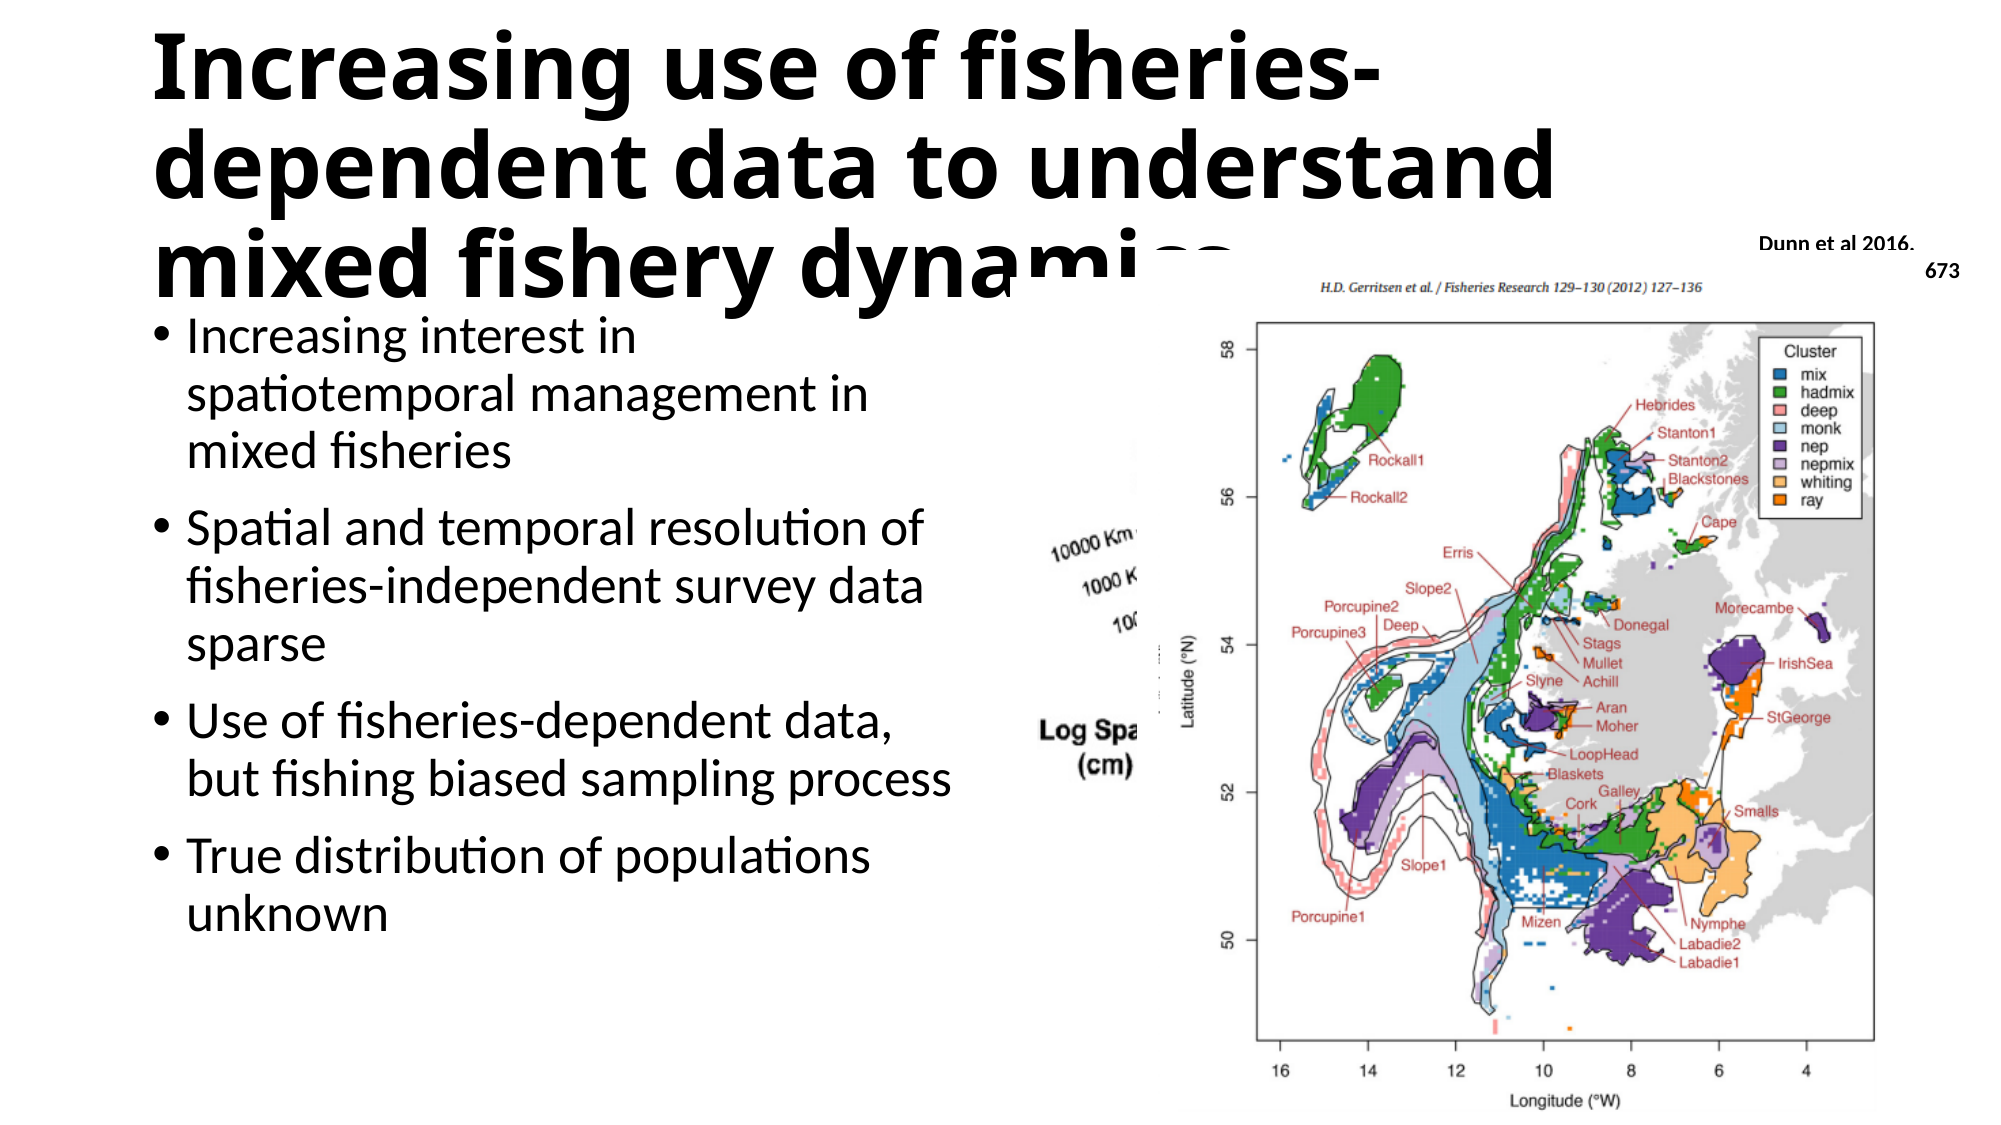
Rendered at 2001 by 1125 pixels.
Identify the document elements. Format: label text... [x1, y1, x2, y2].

list Increasing interest in spatiotemporal management in mixed fisheries Spatial and temporal resolution of fisheries-independent survey data sparse Use of fisheries-dependent data, but fishing biased sampling process True distribution of populations unknown [137, 299, 974, 1014]
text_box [1010, 220, 1986, 980]
title Increasing use of fisheries-dependent data to understand mixed fishery dynamics [137, 59, 1863, 278]
picture [1137, 250, 1924, 1125]
